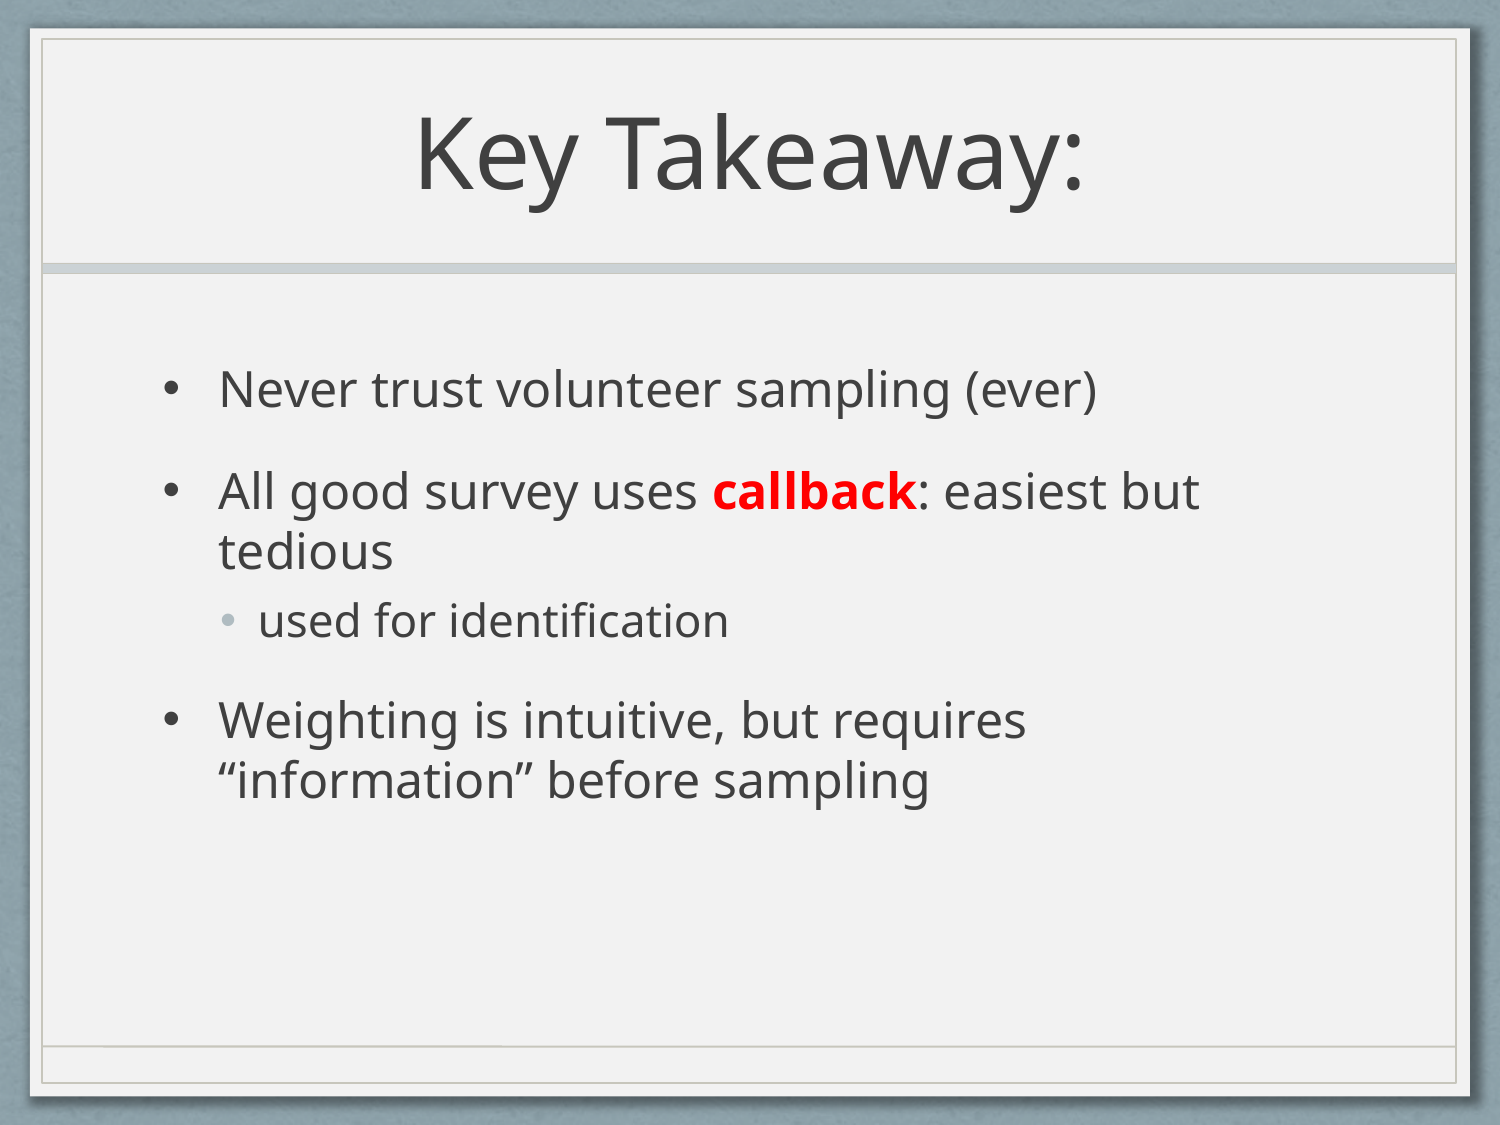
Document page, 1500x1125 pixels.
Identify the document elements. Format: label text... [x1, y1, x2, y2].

title Key Takeaway: [147, 40, 1353, 260]
list Never trust volunteer sampling (ever) All good survey uses callback: easiest but tedious used for identification Weighting is intuitive, but requires “information” before sampling [147, 350, 1353, 789]
